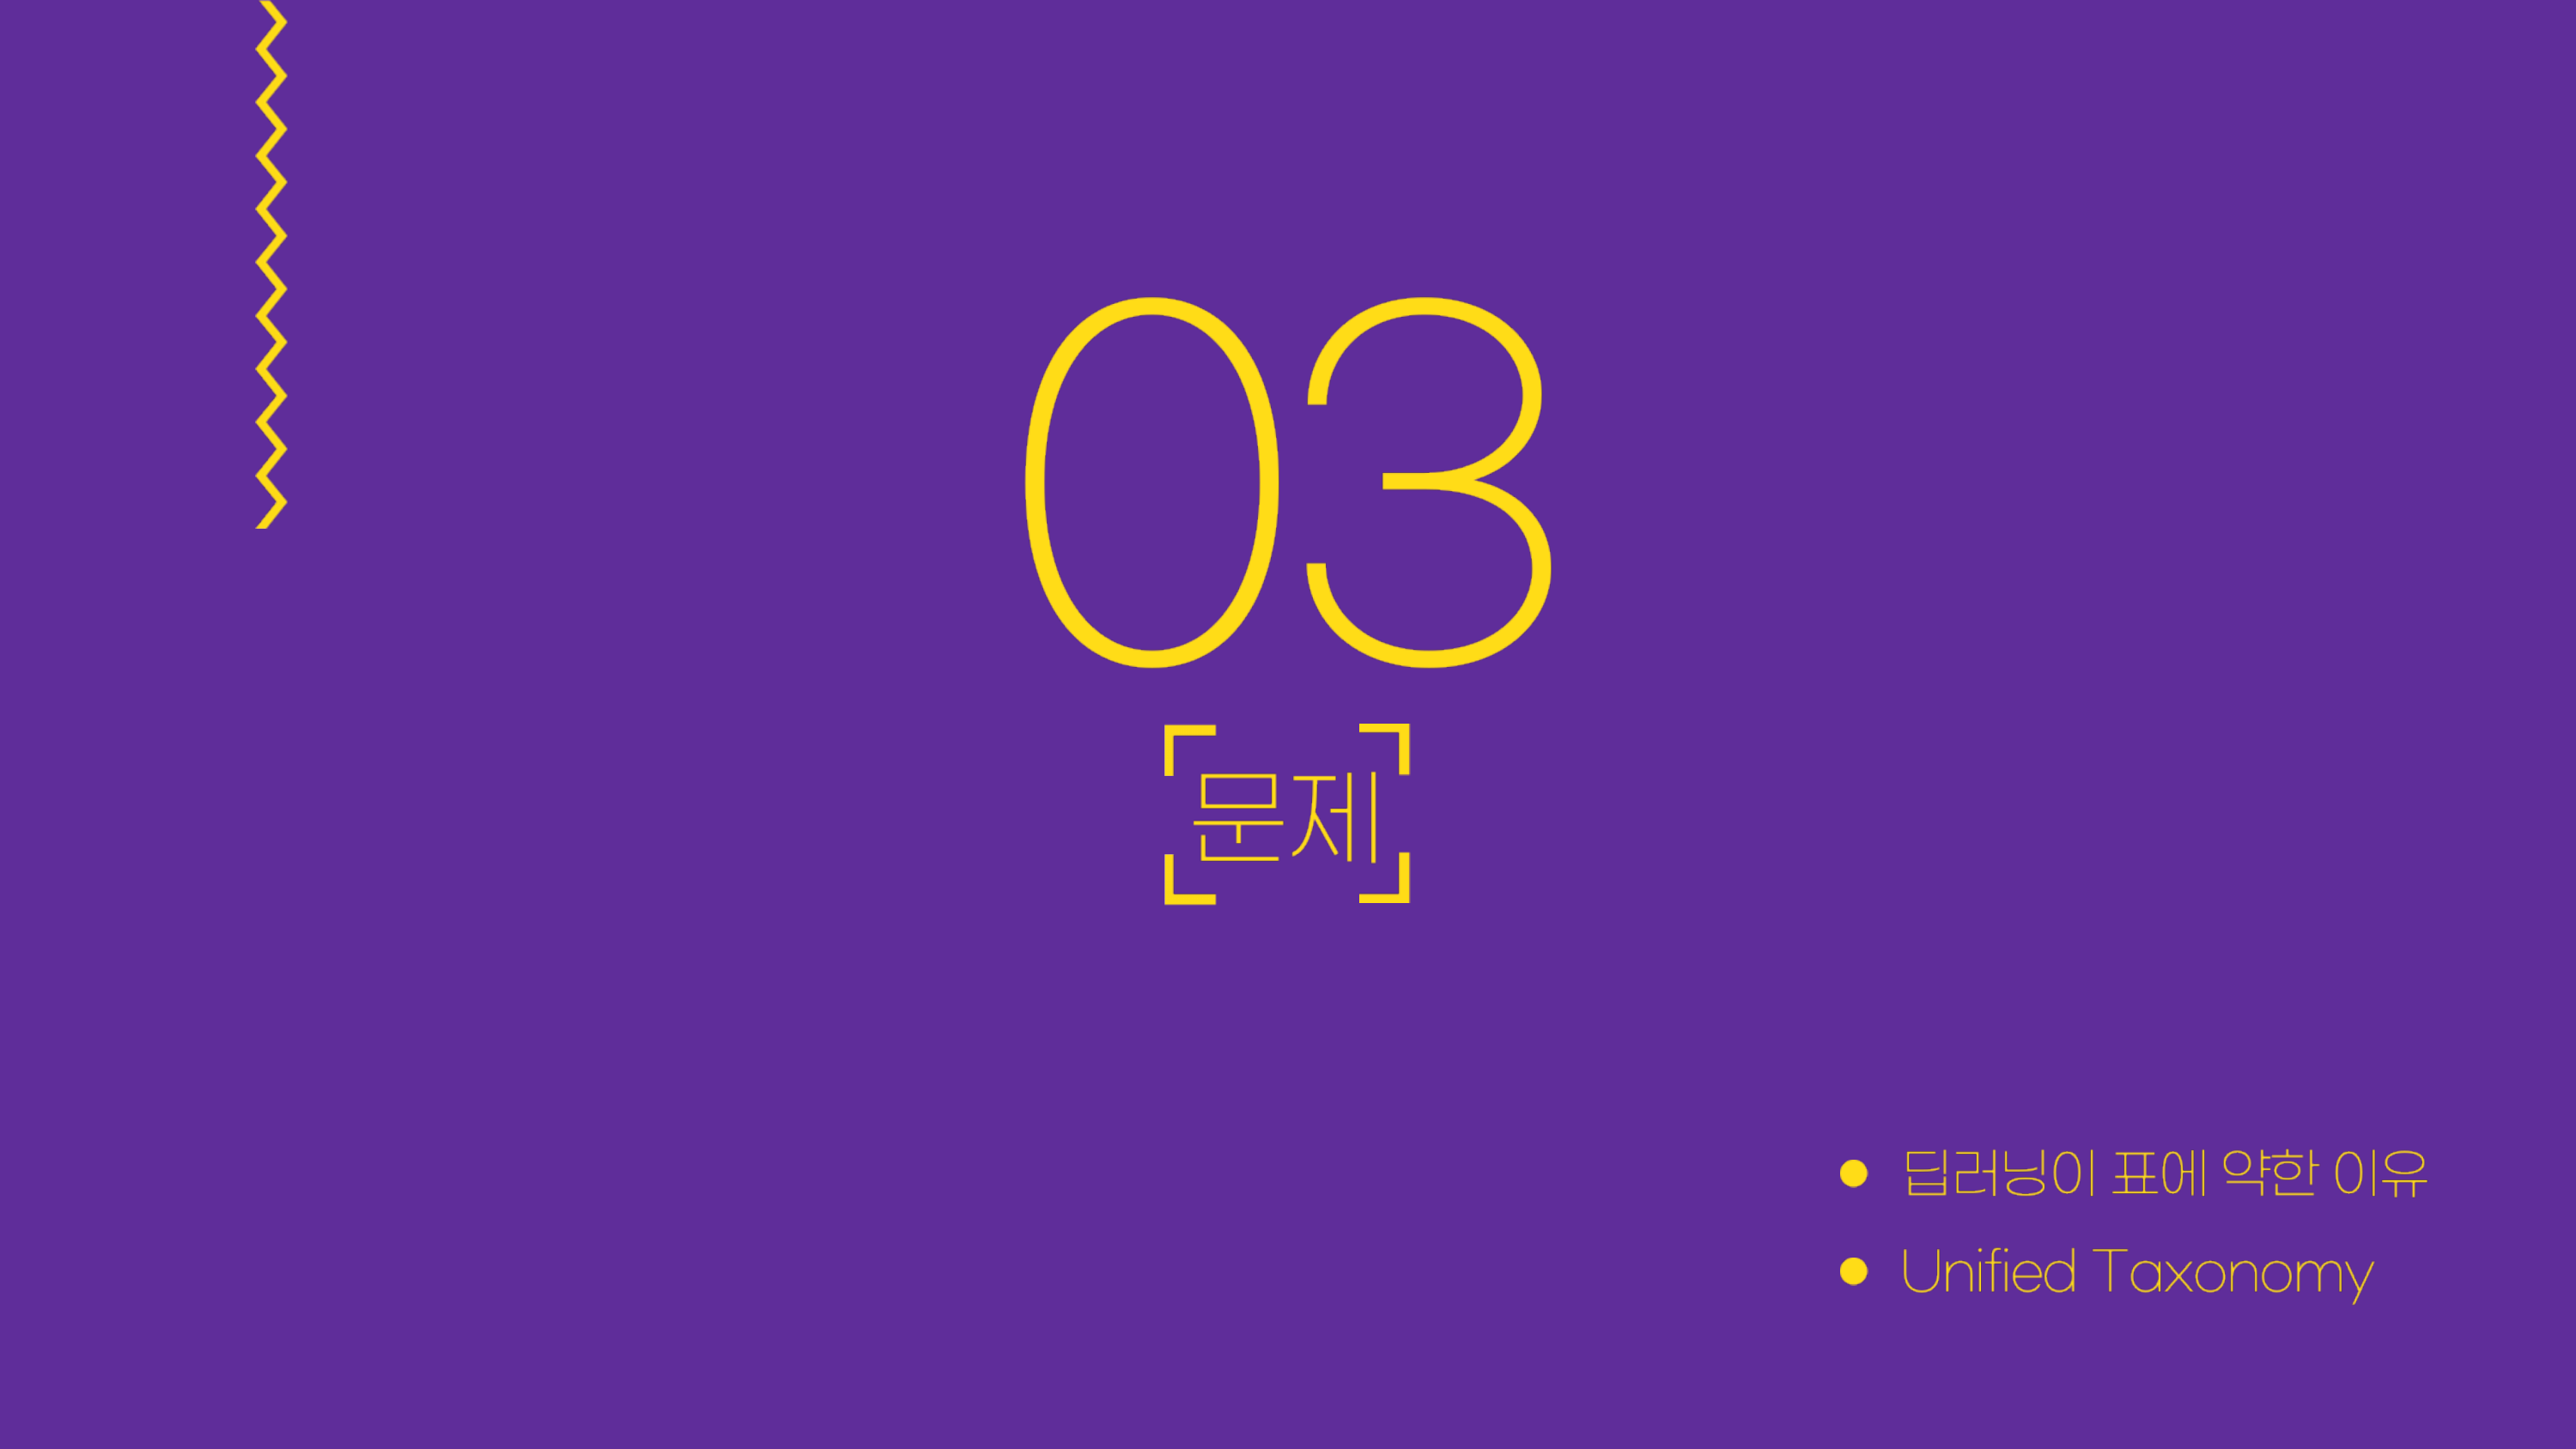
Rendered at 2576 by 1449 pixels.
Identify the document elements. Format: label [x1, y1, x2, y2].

text_box [7, 247, 536, 281]
text_box [1840, 1160, 1868, 1189]
text_box [1359, 724, 1412, 904]
picture [256, 1, 287, 247]
picture [1893, 1134, 2454, 1222]
picture [1891, 1225, 2389, 1331]
text_box [1164, 724, 1217, 906]
picture [818, 143, 1755, 912]
picture [256, 281, 287, 528]
text_box [1840, 1258, 1868, 1287]
